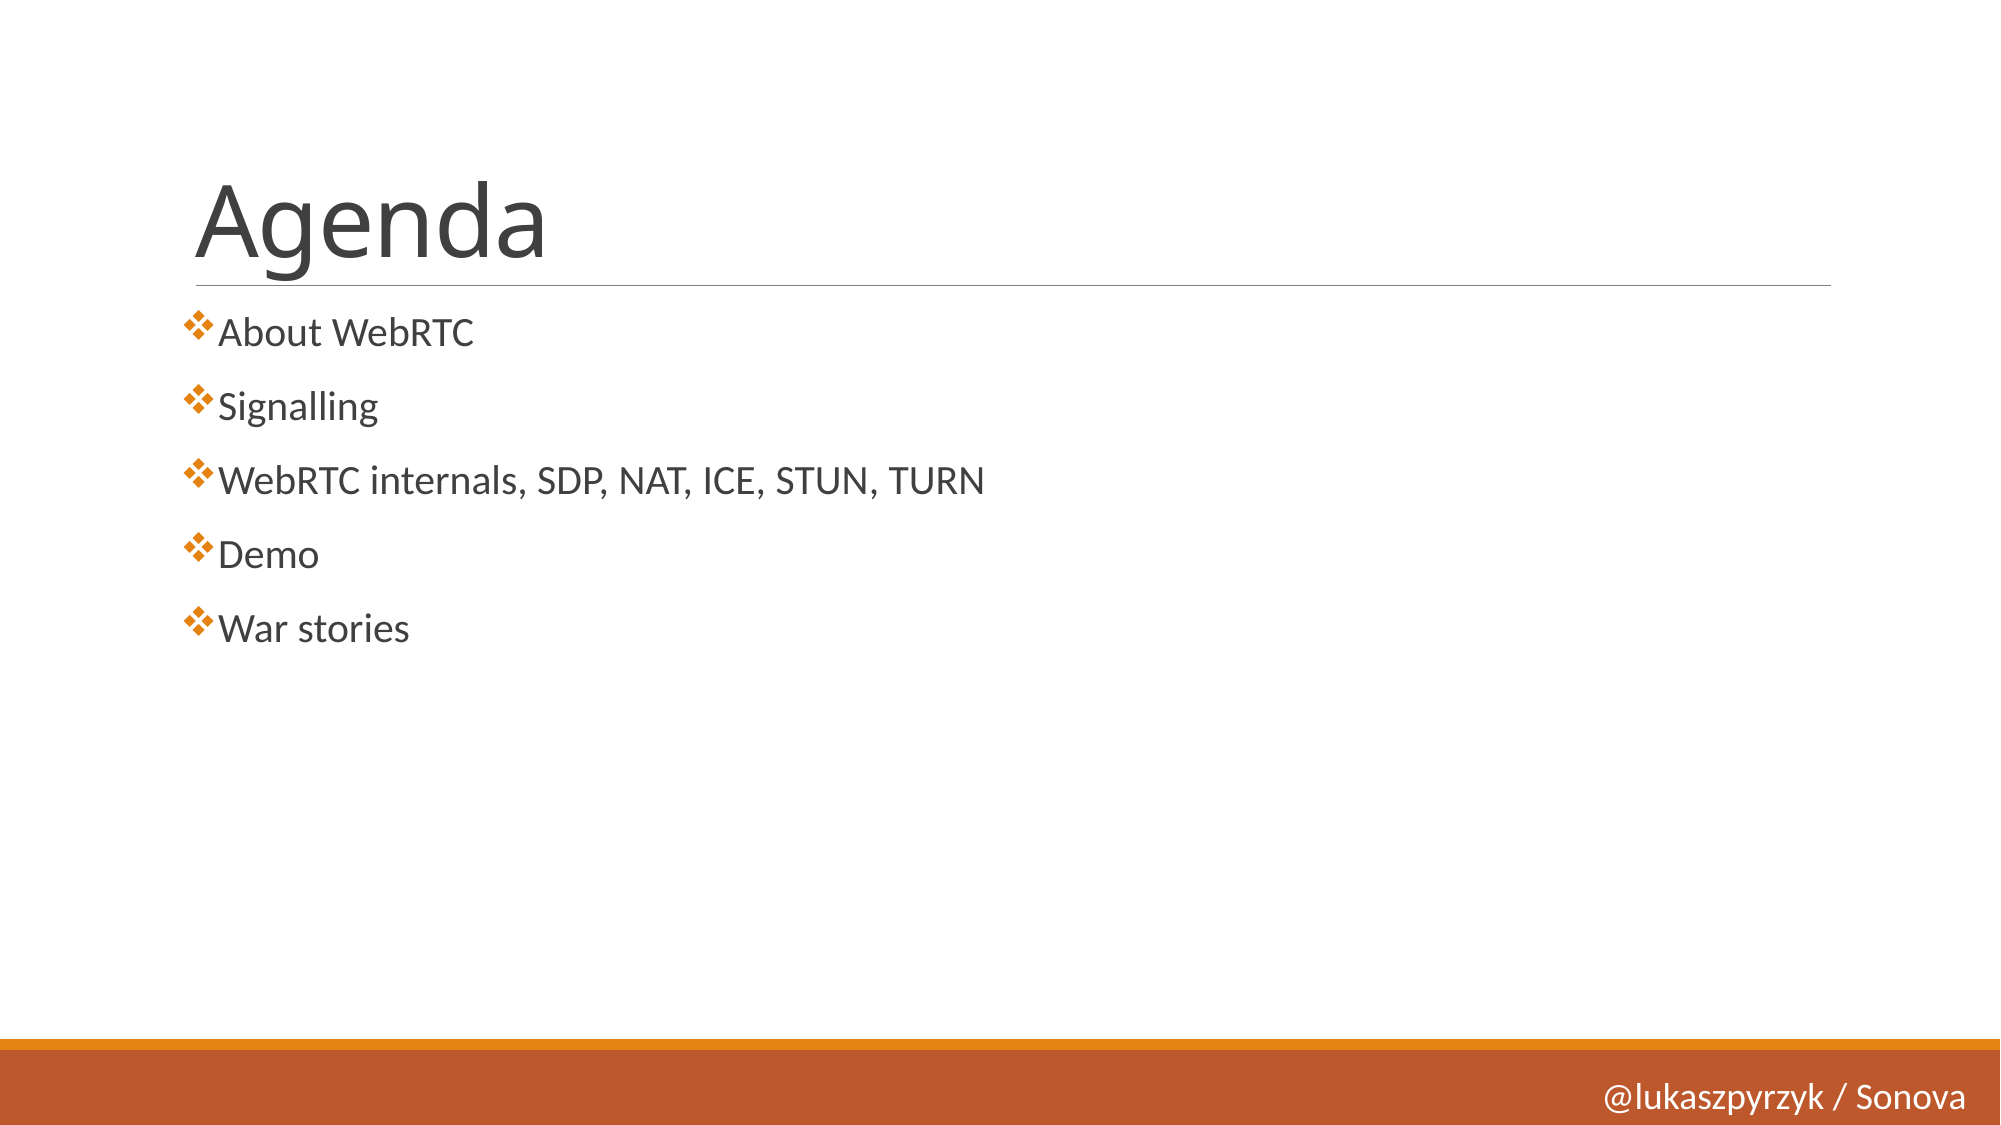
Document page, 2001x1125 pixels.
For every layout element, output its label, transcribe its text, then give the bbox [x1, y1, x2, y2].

title Agenda [180, 47, 1830, 285]
text_box @lukaszpyrzyk / Sonova [1586, 1064, 1982, 1125]
list About WebRTC Signalling WebRTC internals, SDP, NAT, ICE, STUN, TURN Demo War stories [180, 302, 1830, 963]
